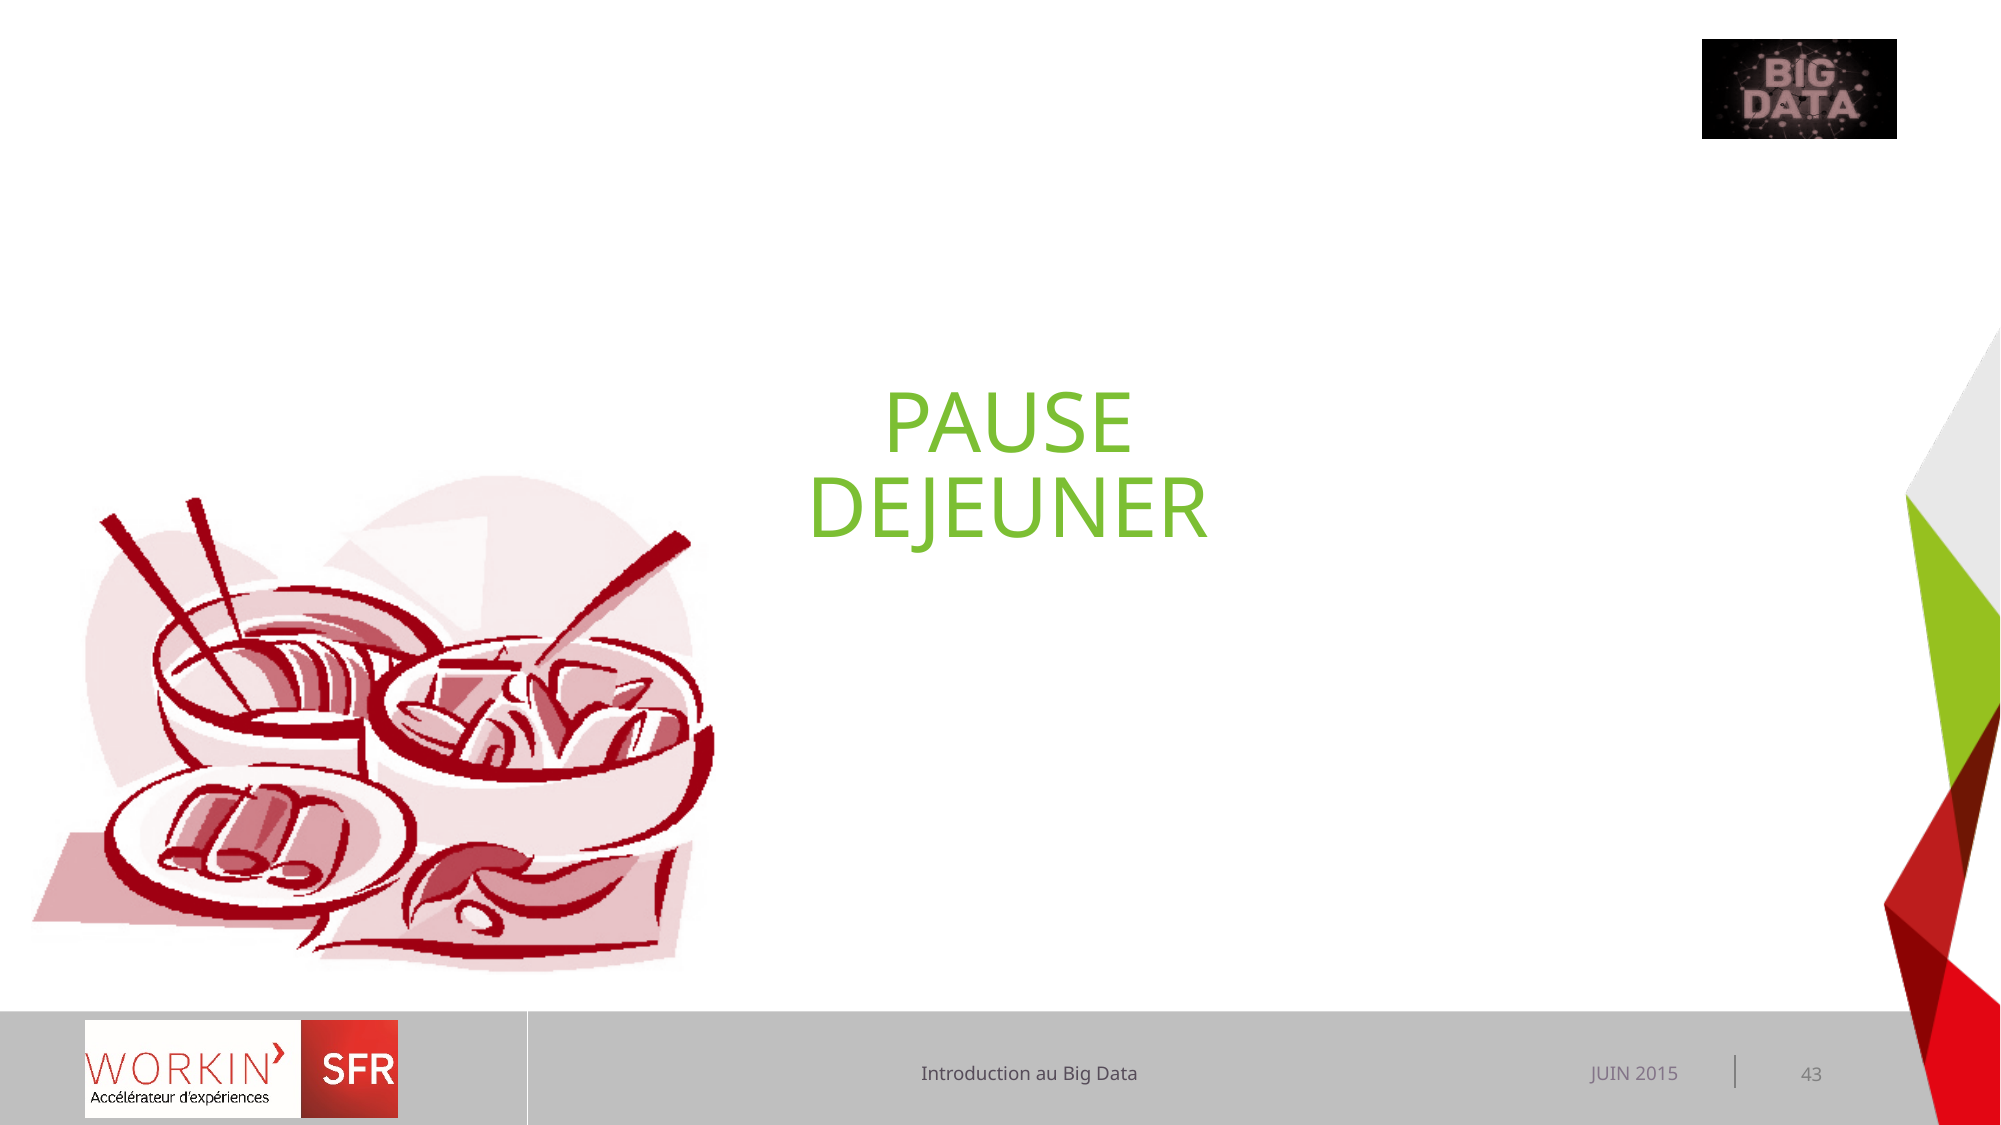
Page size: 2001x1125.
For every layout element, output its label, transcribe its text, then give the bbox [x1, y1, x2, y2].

title PAUSE DEJEUNER [492, 349, 1512, 591]
picture [31, 469, 717, 975]
slide_number JUIN 2015 [1538, 1043, 1731, 1104]
slide_number 43 [1749, 1045, 1875, 1106]
picture [85, 1020, 398, 1118]
picture [1753, 239, 2001, 1125]
